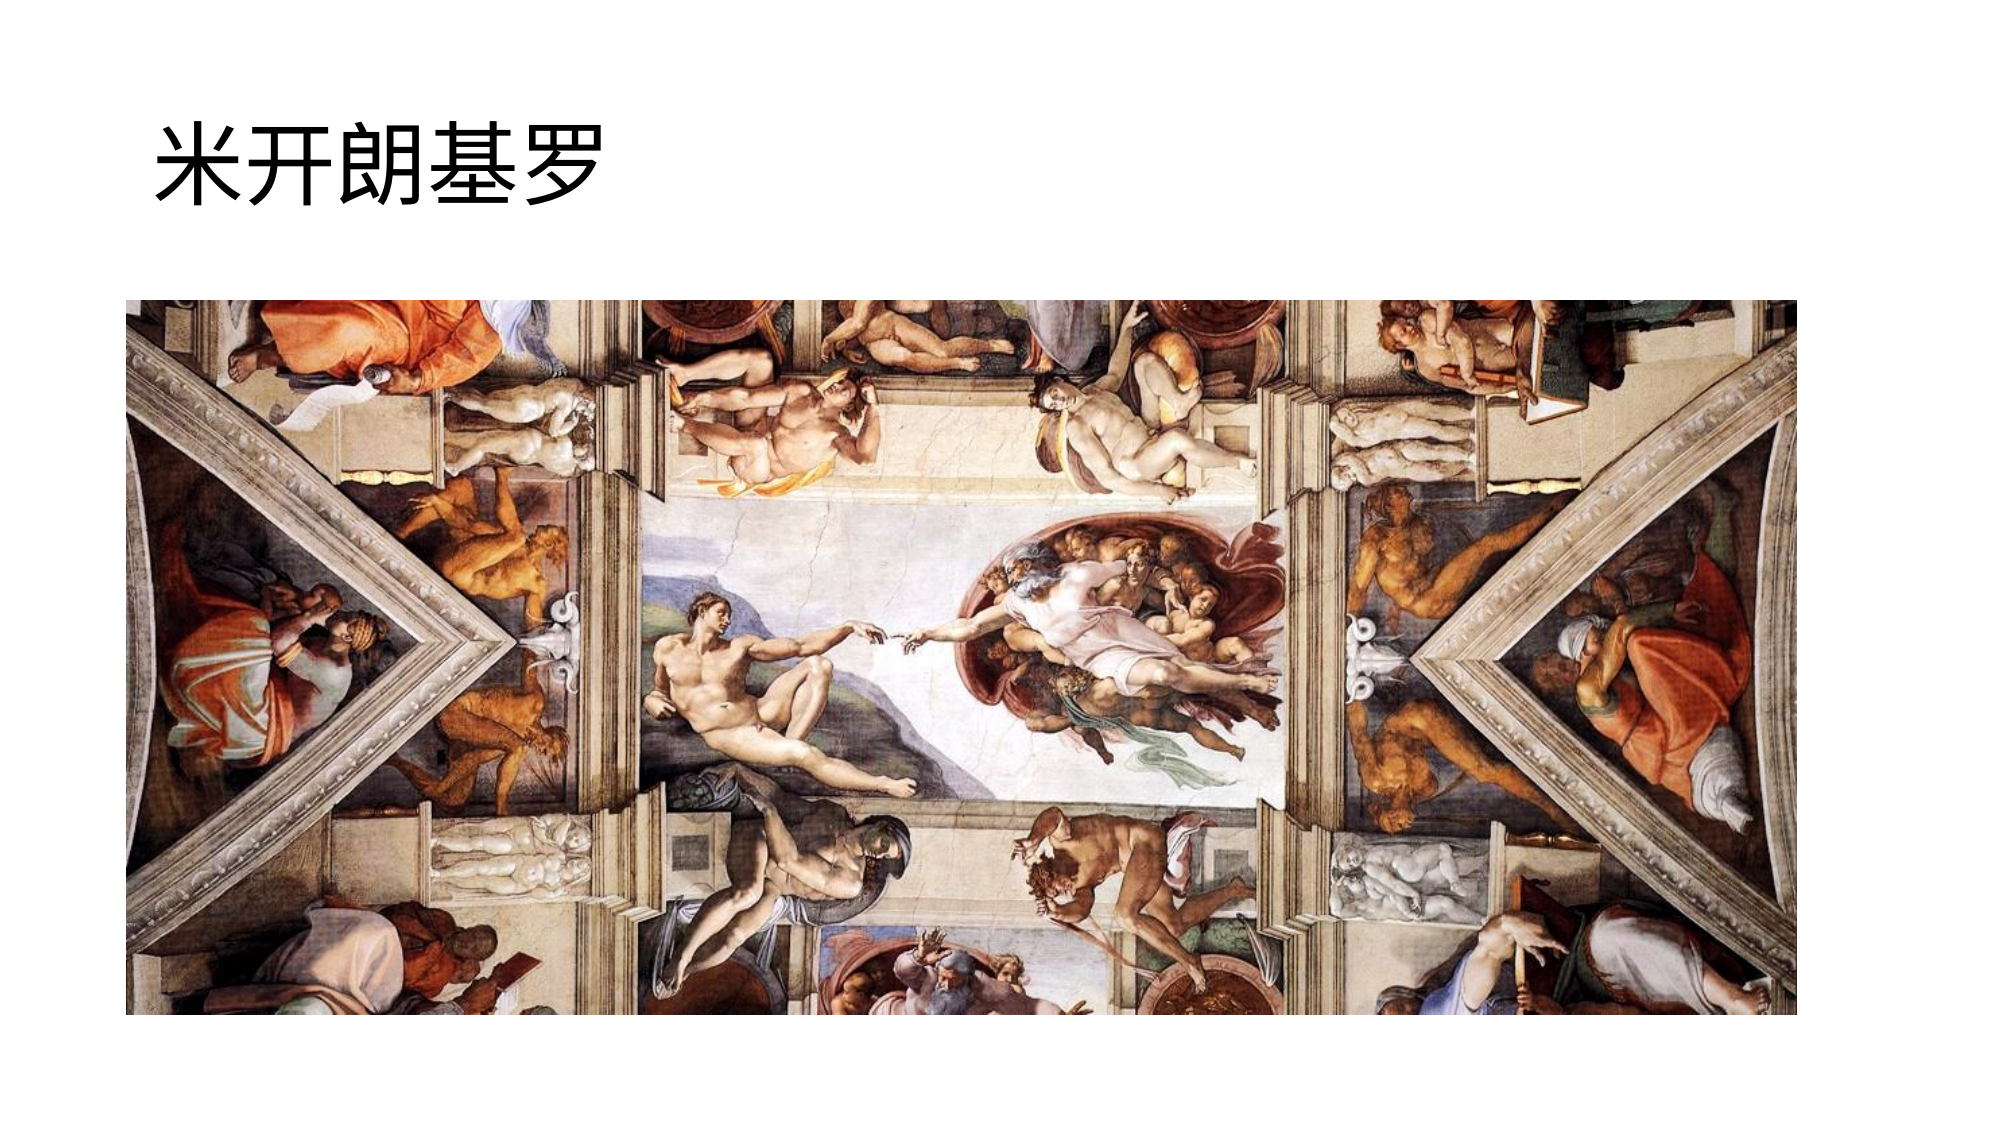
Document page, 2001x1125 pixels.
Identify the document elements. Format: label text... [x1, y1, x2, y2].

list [126, 300, 1797, 1015]
title 米开朗基罗 [137, 59, 1863, 278]
